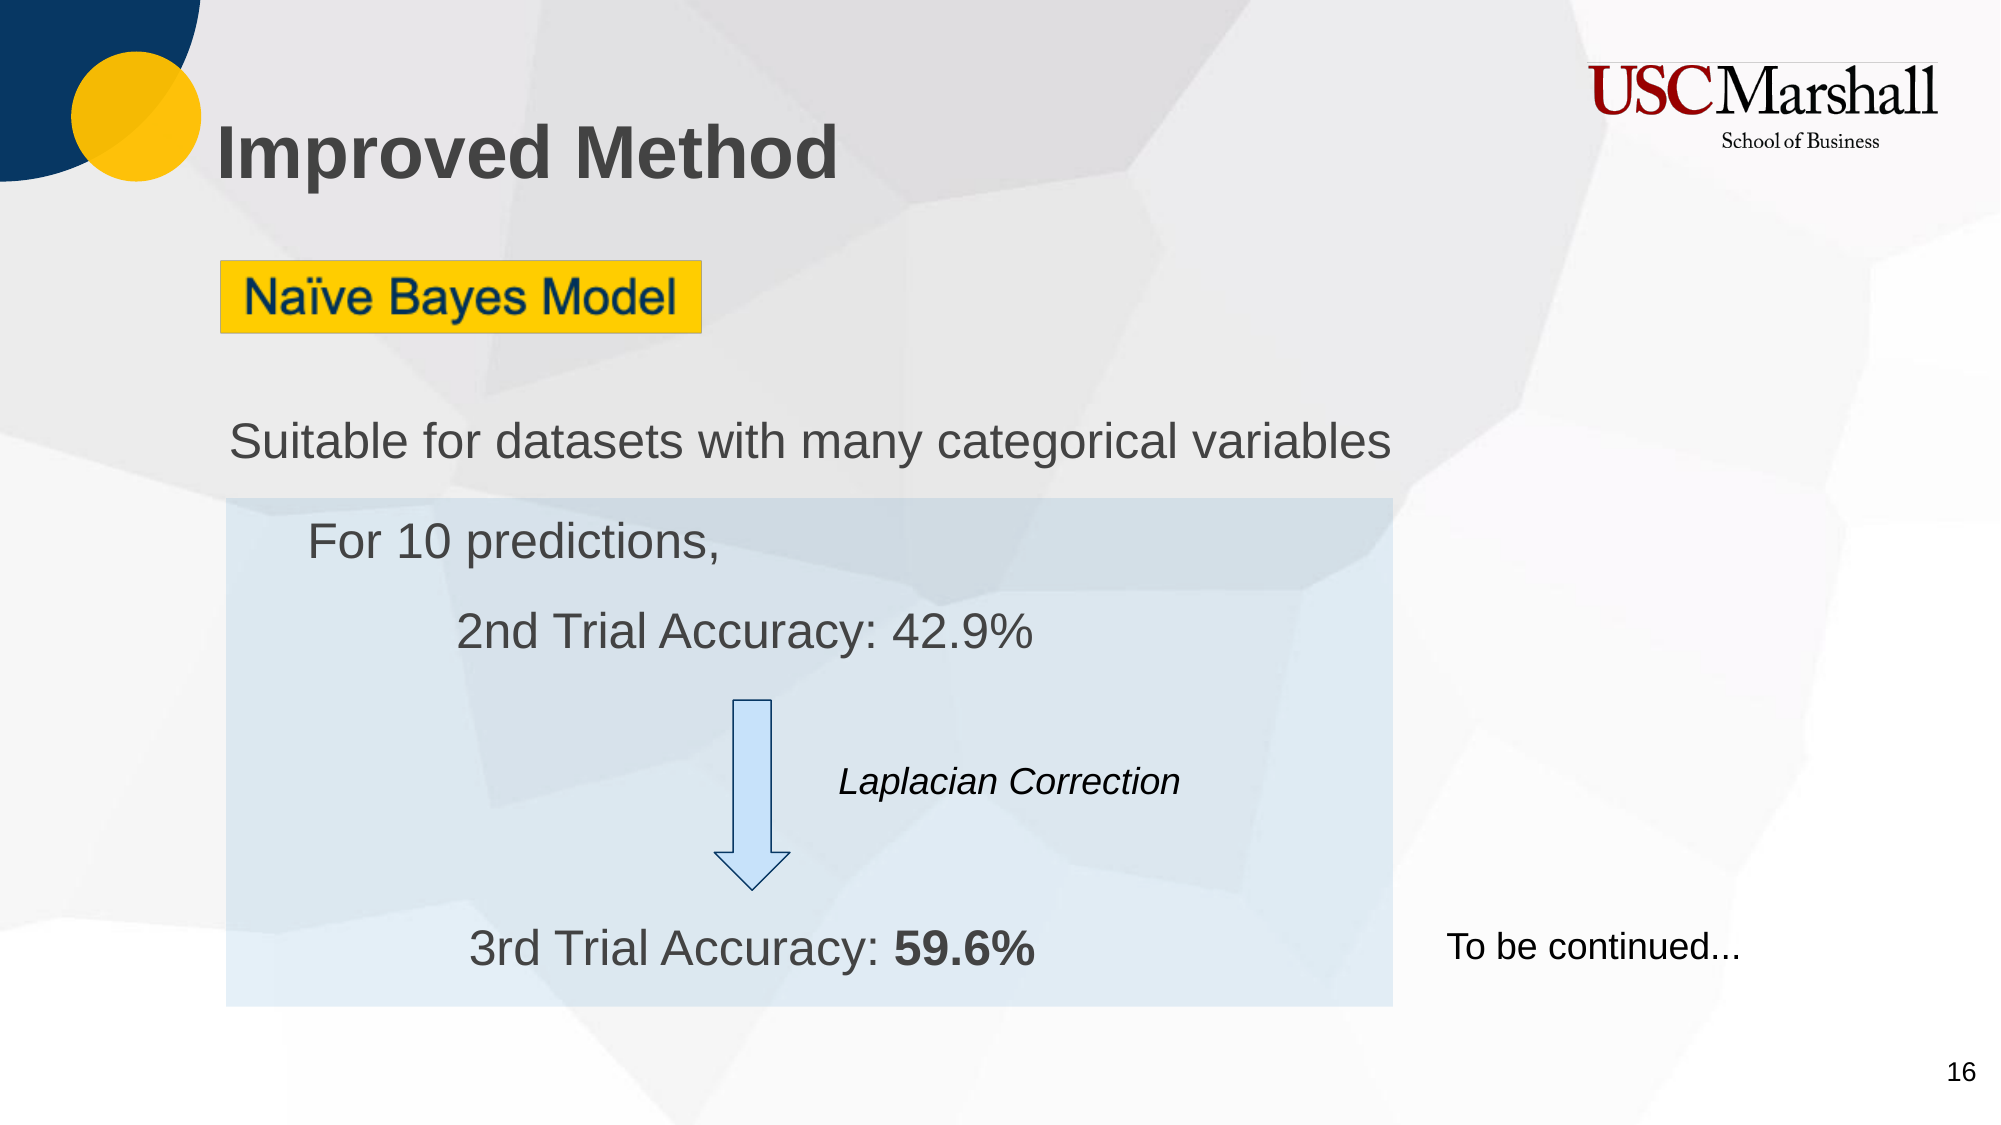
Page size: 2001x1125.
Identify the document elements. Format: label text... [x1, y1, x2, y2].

text_box Improved Method [201, 82, 1113, 213]
text_box [714, 700, 790, 891]
text_box [0, 0, 201, 182]
text_box Suitable for datasets with many categorical variables [213, 393, 1679, 571]
text_box [226, 571, 1393, 1007]
slide_number ‹#› [1871, 1038, 1992, 1125]
text_box For 10 predictions, 2nd Trial Accuracy: 42.9% [217, 493, 1287, 613]
text_box To be continued... [1392, 906, 1796, 1013]
text_box [71, 51, 201, 182]
picture [0, 0, 2001, 1125]
text_box 3rd Trial Accuracy: 59.6% [217, 900, 1287, 1007]
text_box Laplacian Correction [823, 742, 1344, 849]
